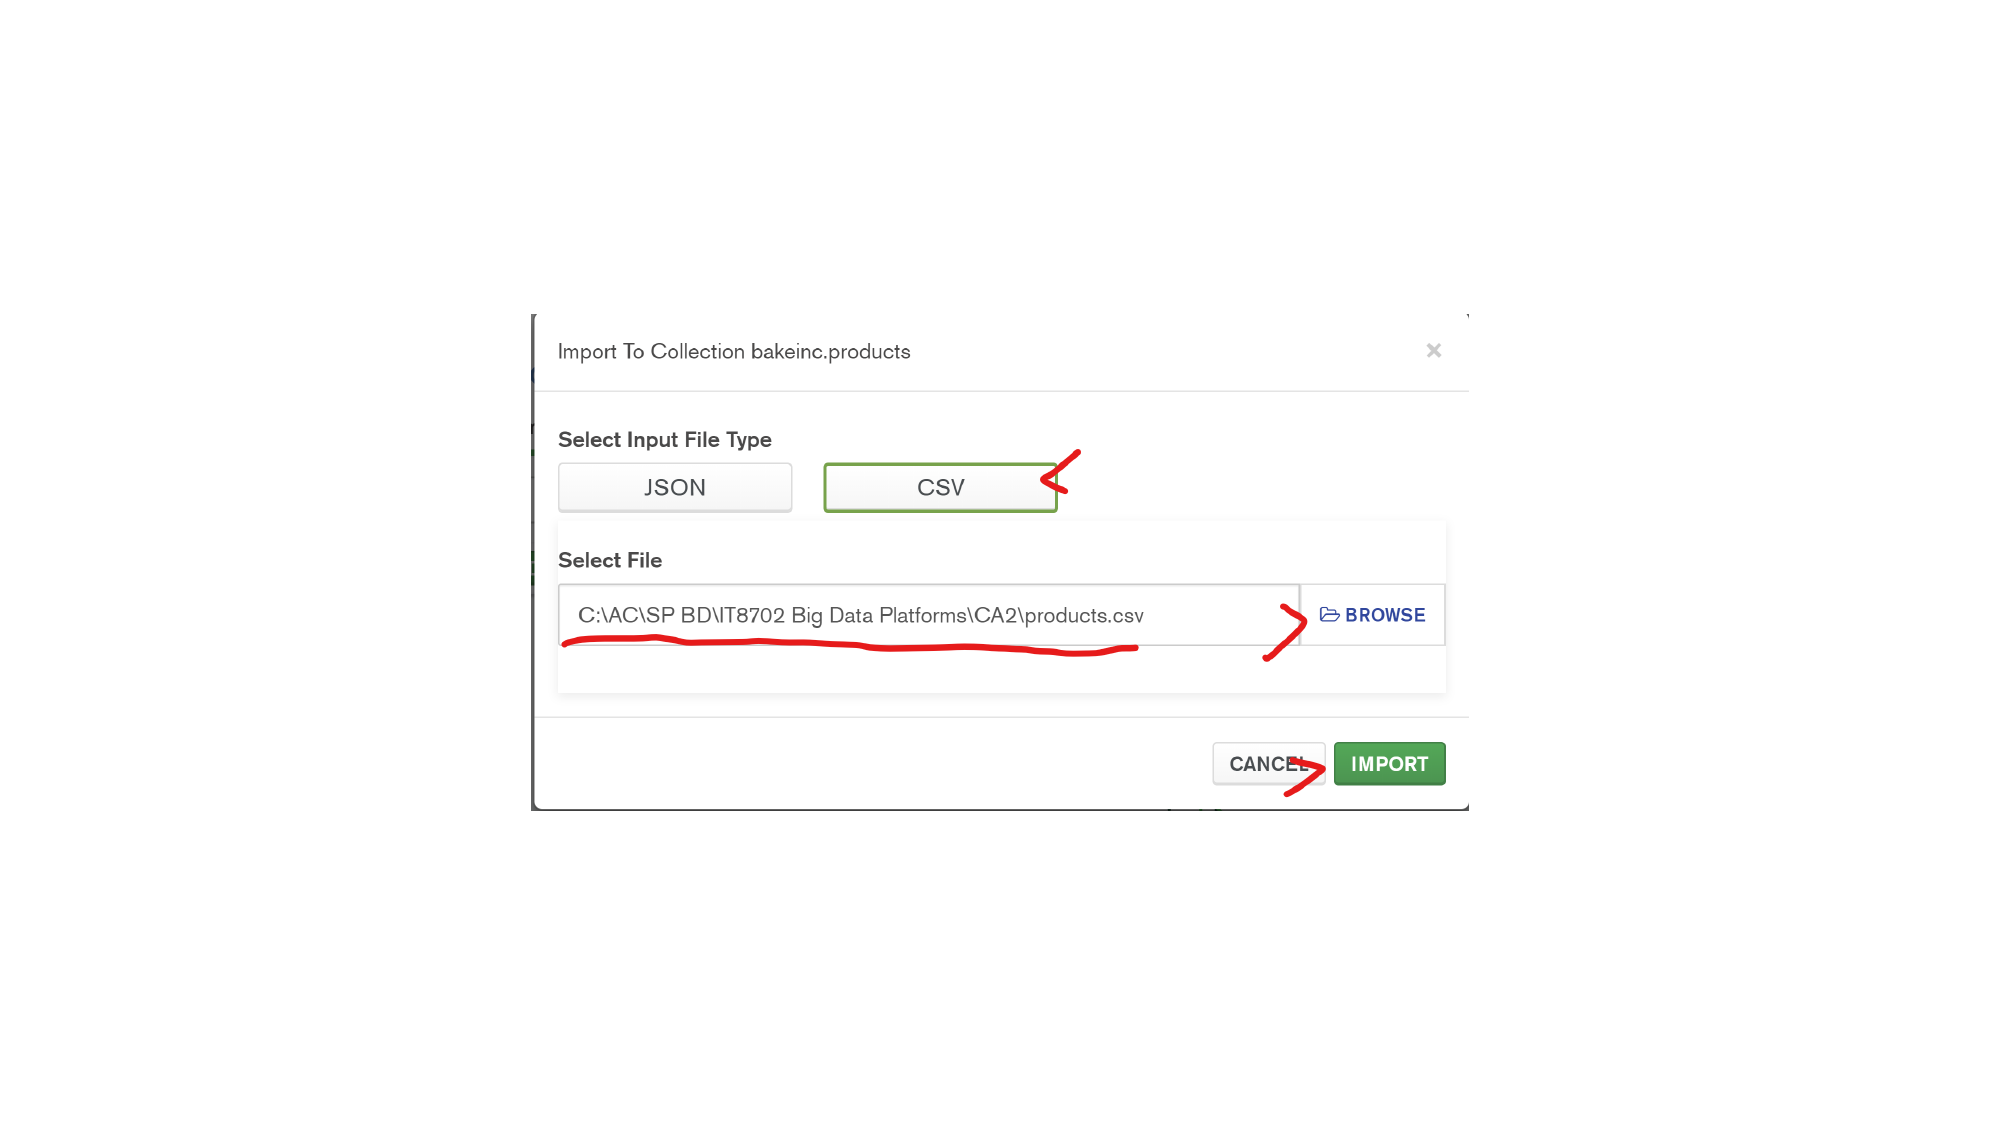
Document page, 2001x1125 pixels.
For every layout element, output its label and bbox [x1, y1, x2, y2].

picture [531, 314, 1469, 811]
